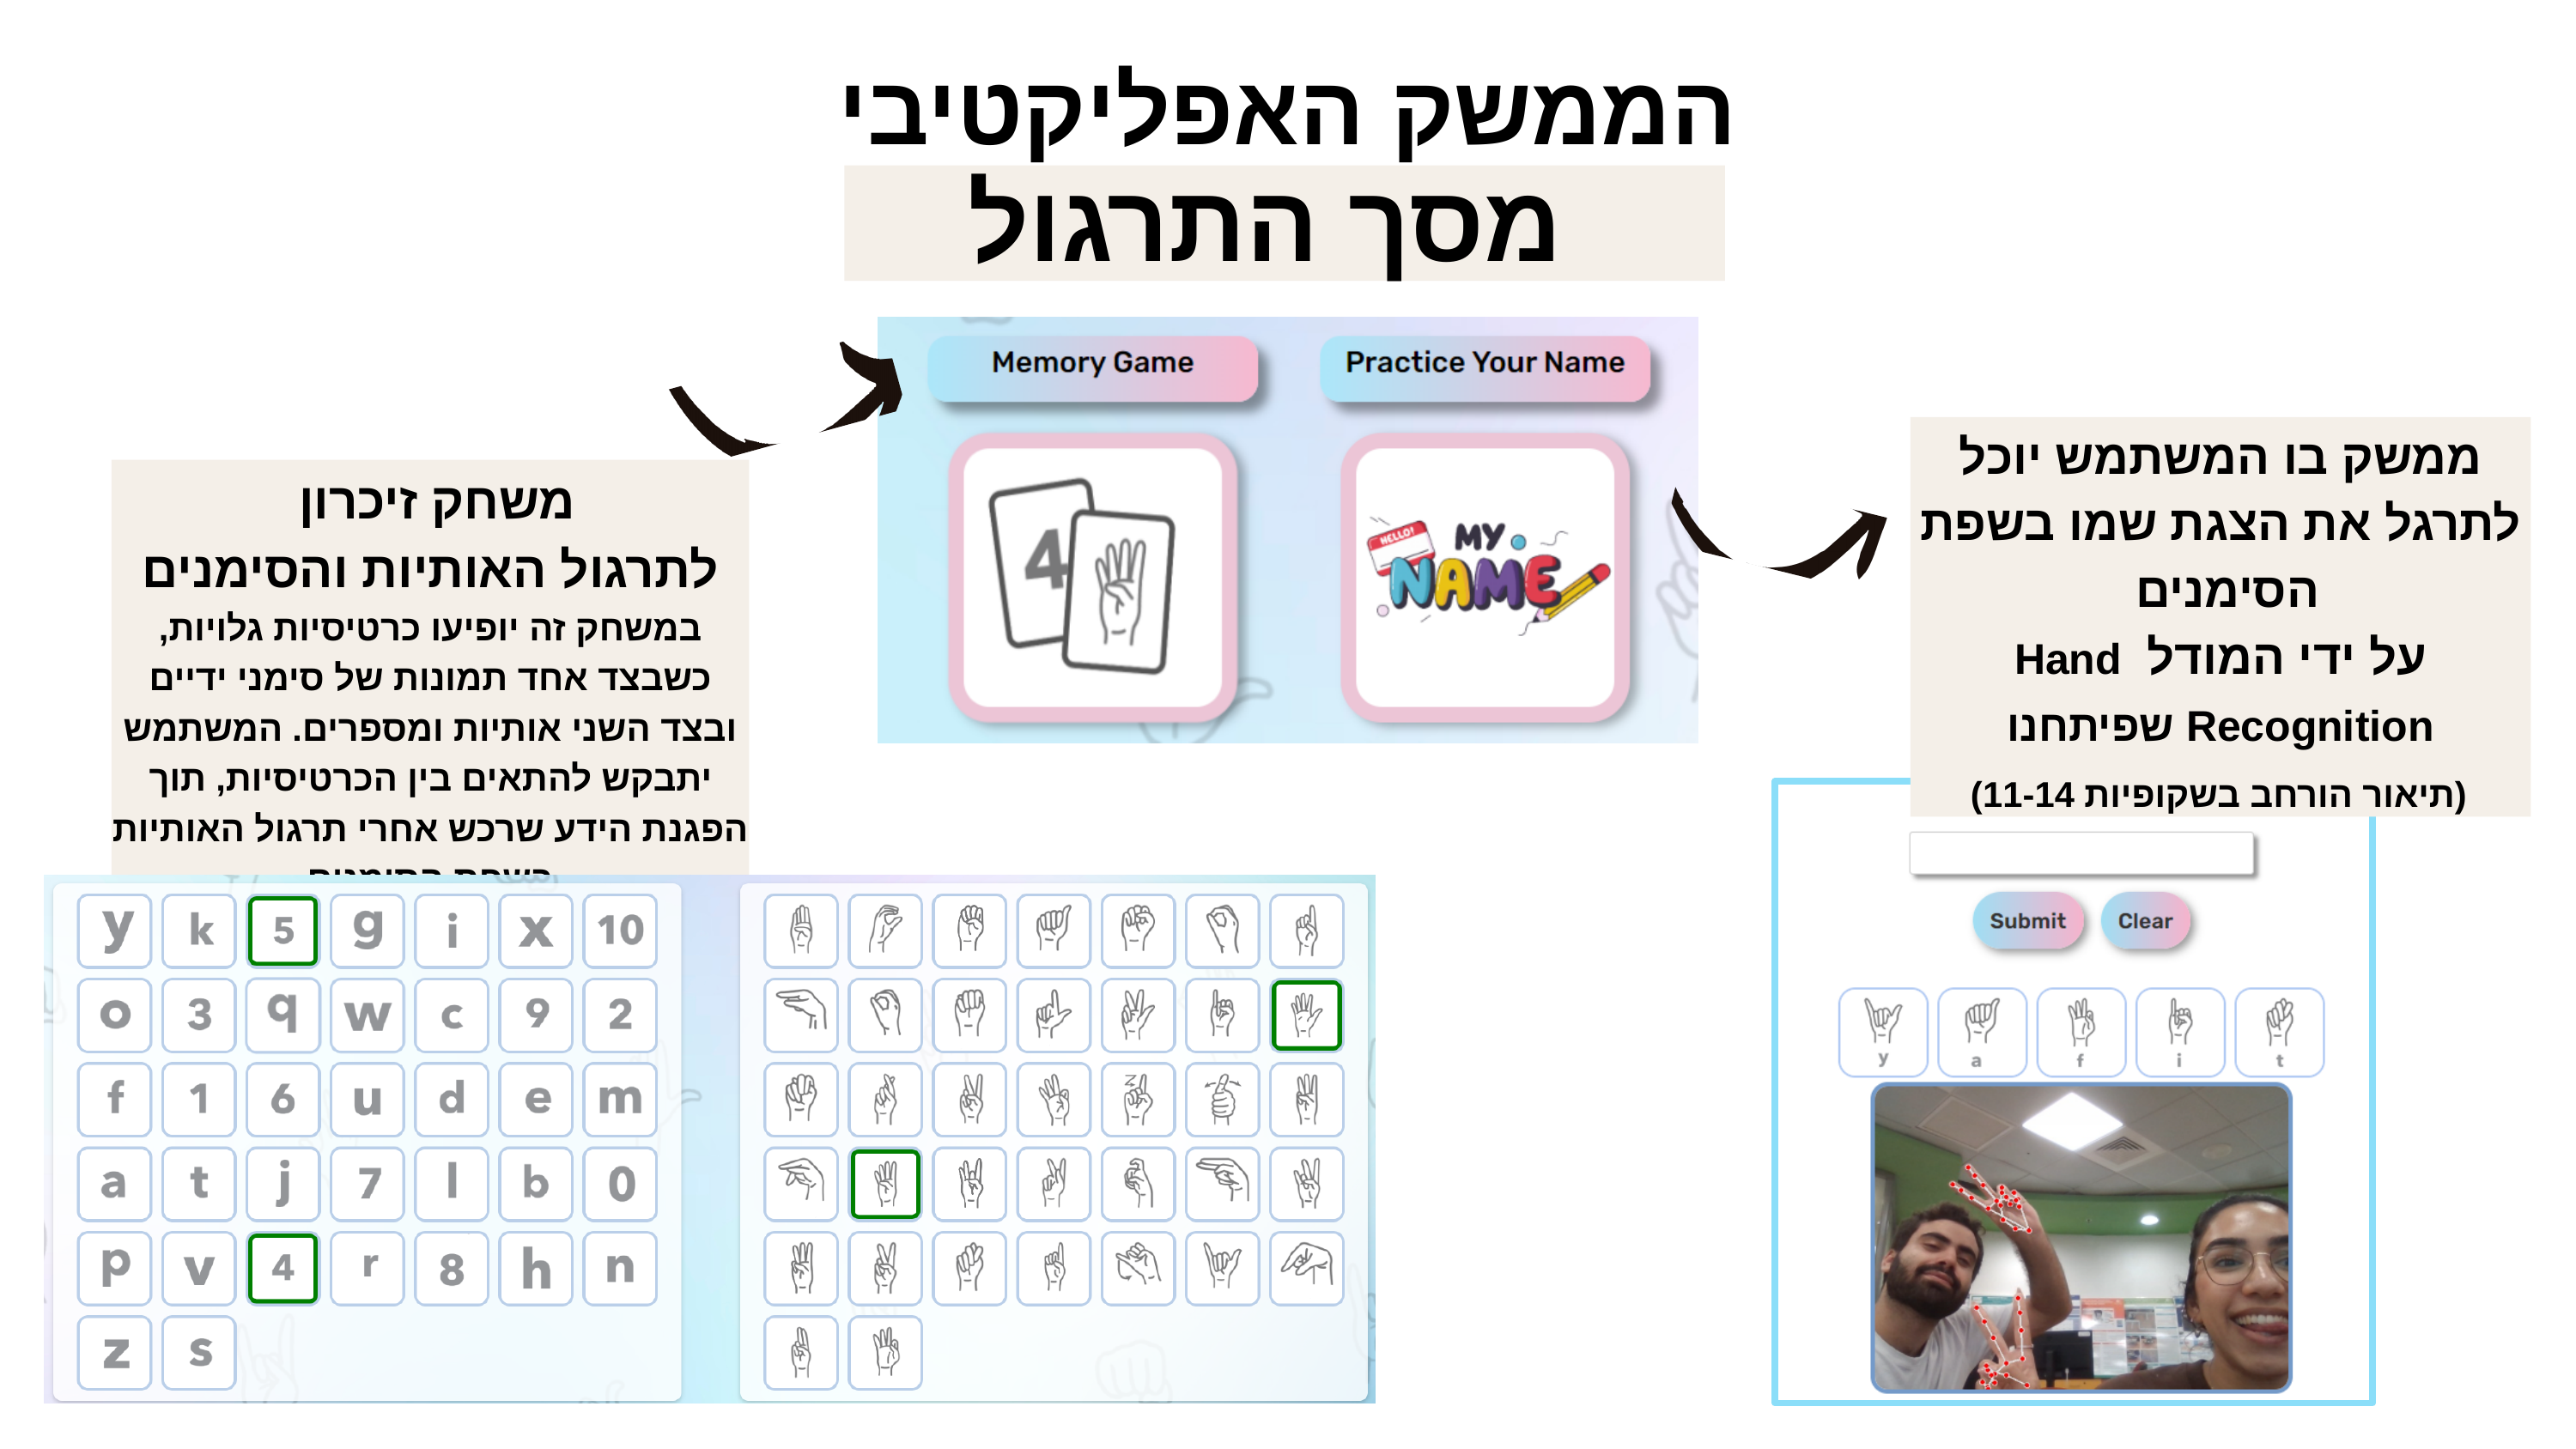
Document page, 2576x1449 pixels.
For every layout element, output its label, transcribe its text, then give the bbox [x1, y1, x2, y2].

text_box הממשק האפליקטיבי [709, 3, 1867, 164]
text_box ממשק בו המשתמש יוכל לתרגל את הצגת שמו בשפת הסימנים על ידי המודל Hand Recognition שפיתחנו (תיאור הורחב בשקופיות 11-14) [1910, 416, 2531, 817]
text_box [842, 164, 1727, 172]
text_box [1702, 472, 1889, 594]
picture [44, 875, 1376, 1404]
text_box מסך התרגול [687, 172, 1844, 283]
picture [878, 317, 1698, 743]
text_box [1775, 781, 2372, 1404]
text_box משחק זיכרון לתרגול האותיות והסימנים במשחק זה יופיעו כרטיסיות גלויות, כשבצד אחד תמונות של סימני ידיים ובצד השני אותיות ומספרים. המשתמש יתבקש להתאים בין הכרטיסיות, תוך הפגנת הידע שרכש אחרי תרגול האותיות בשפת הסימנים [111, 459, 750, 872]
text_box [648, 333, 873, 459]
